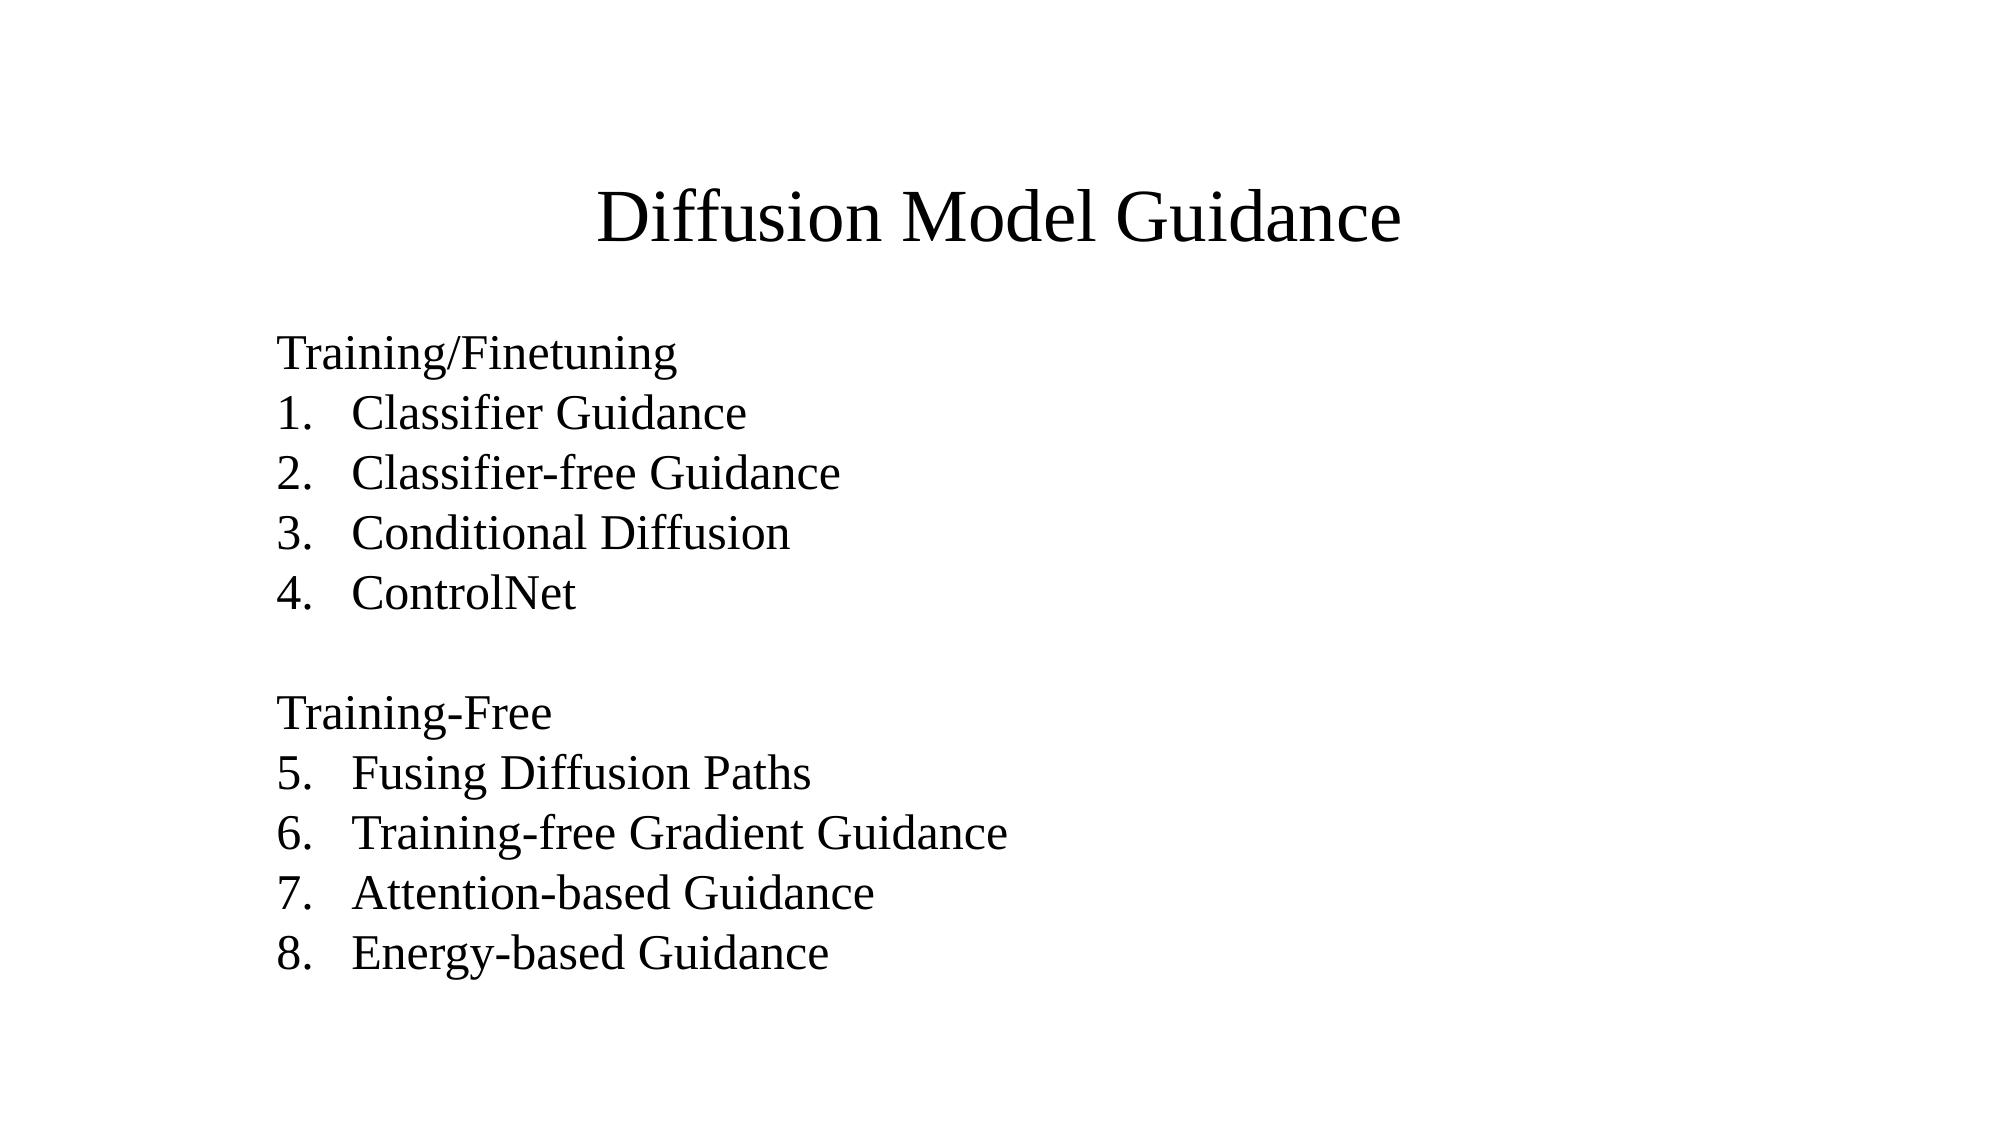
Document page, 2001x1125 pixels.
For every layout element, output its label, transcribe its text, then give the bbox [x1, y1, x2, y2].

text_box Diffusion Model Guidance [357, 159, 1642, 265]
text_box Training/Finetuning Classifier Guidance Classifier-free Guidance Conditional Diffusion ControlNet Training-Free Fusing Diffusion Paths Training-free Gradient Guidance Attention-based Guidance Energy-based Guidance [261, 312, 1546, 988]
